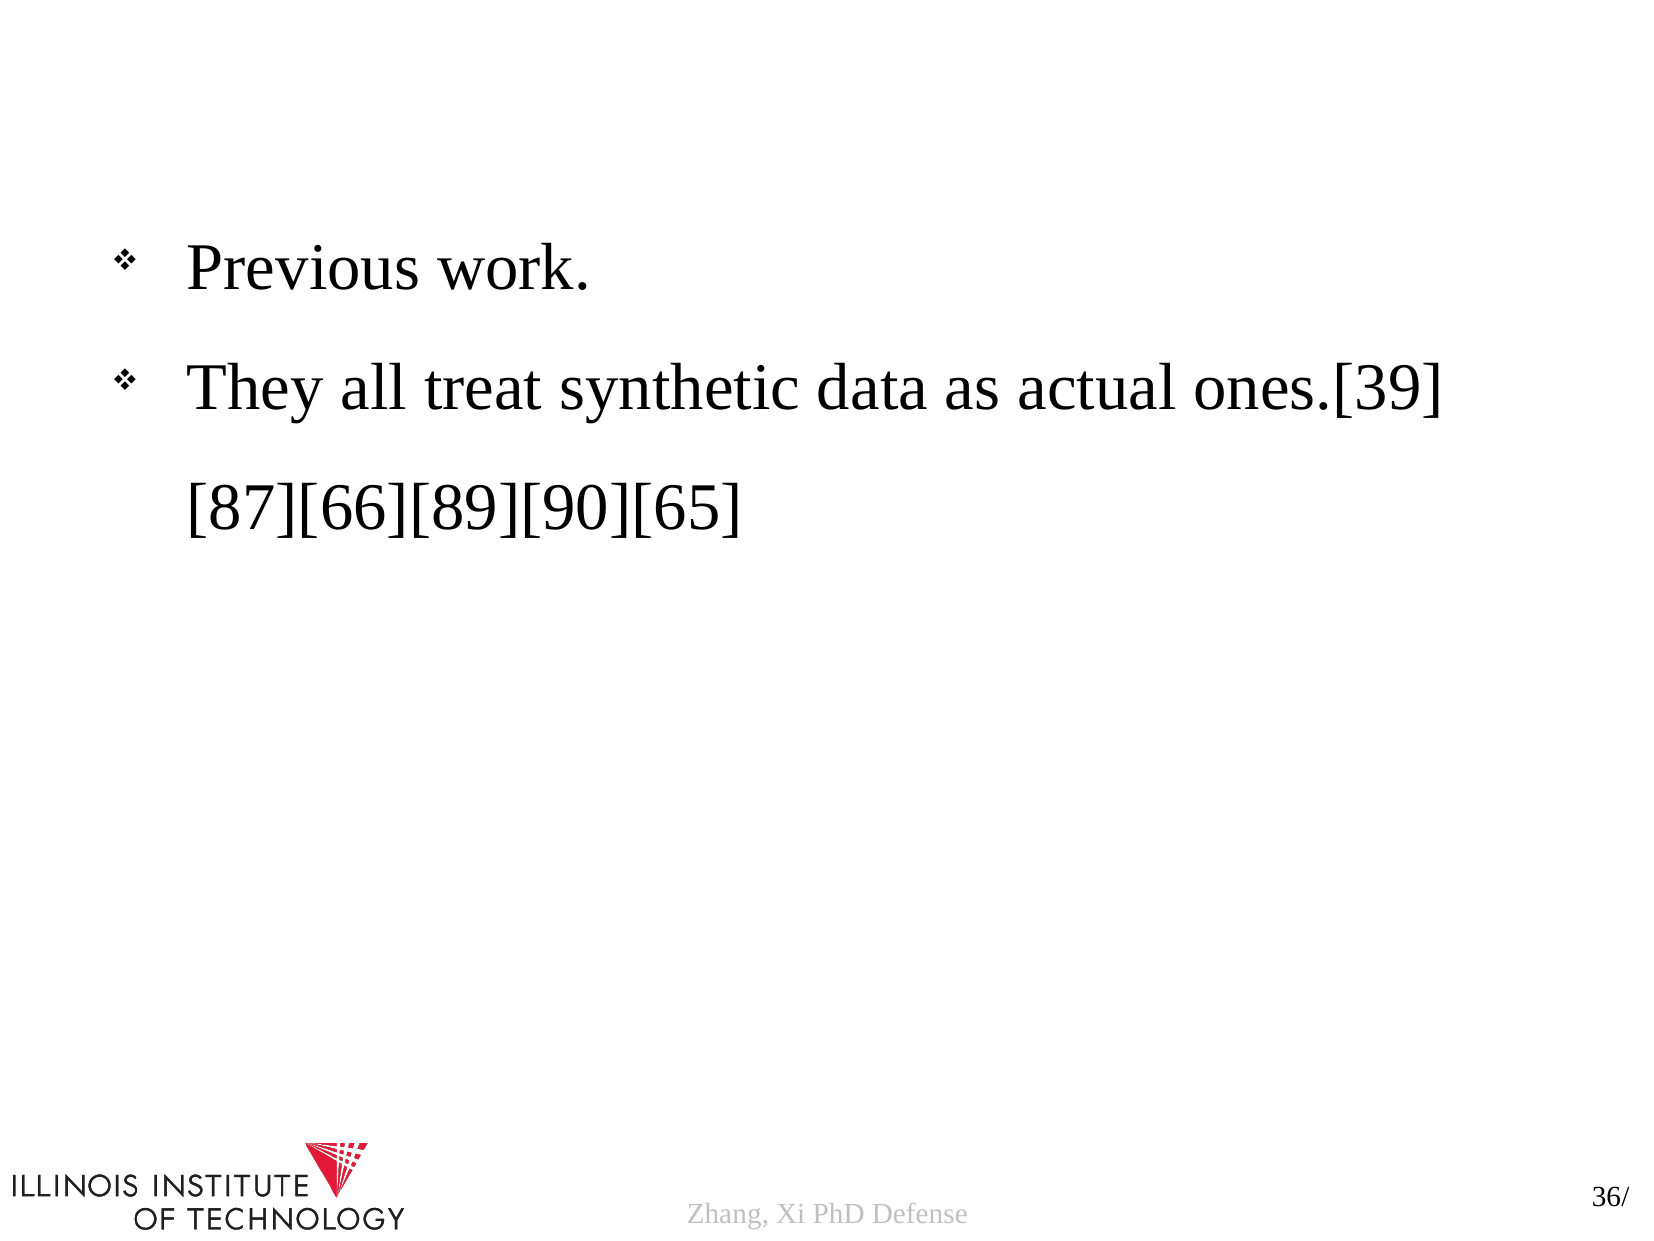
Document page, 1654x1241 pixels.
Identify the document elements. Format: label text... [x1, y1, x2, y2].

slide_number 36/ [1193, 1176, 1630, 1241]
picture [13, 1142, 405, 1230]
footer Zhang, Xi PhD Defense [565, 1194, 1090, 1241]
text_box Previous work. They all treat synthetic data as actual ones.[39][87][66][89][90][65] [96, 175, 1550, 551]
